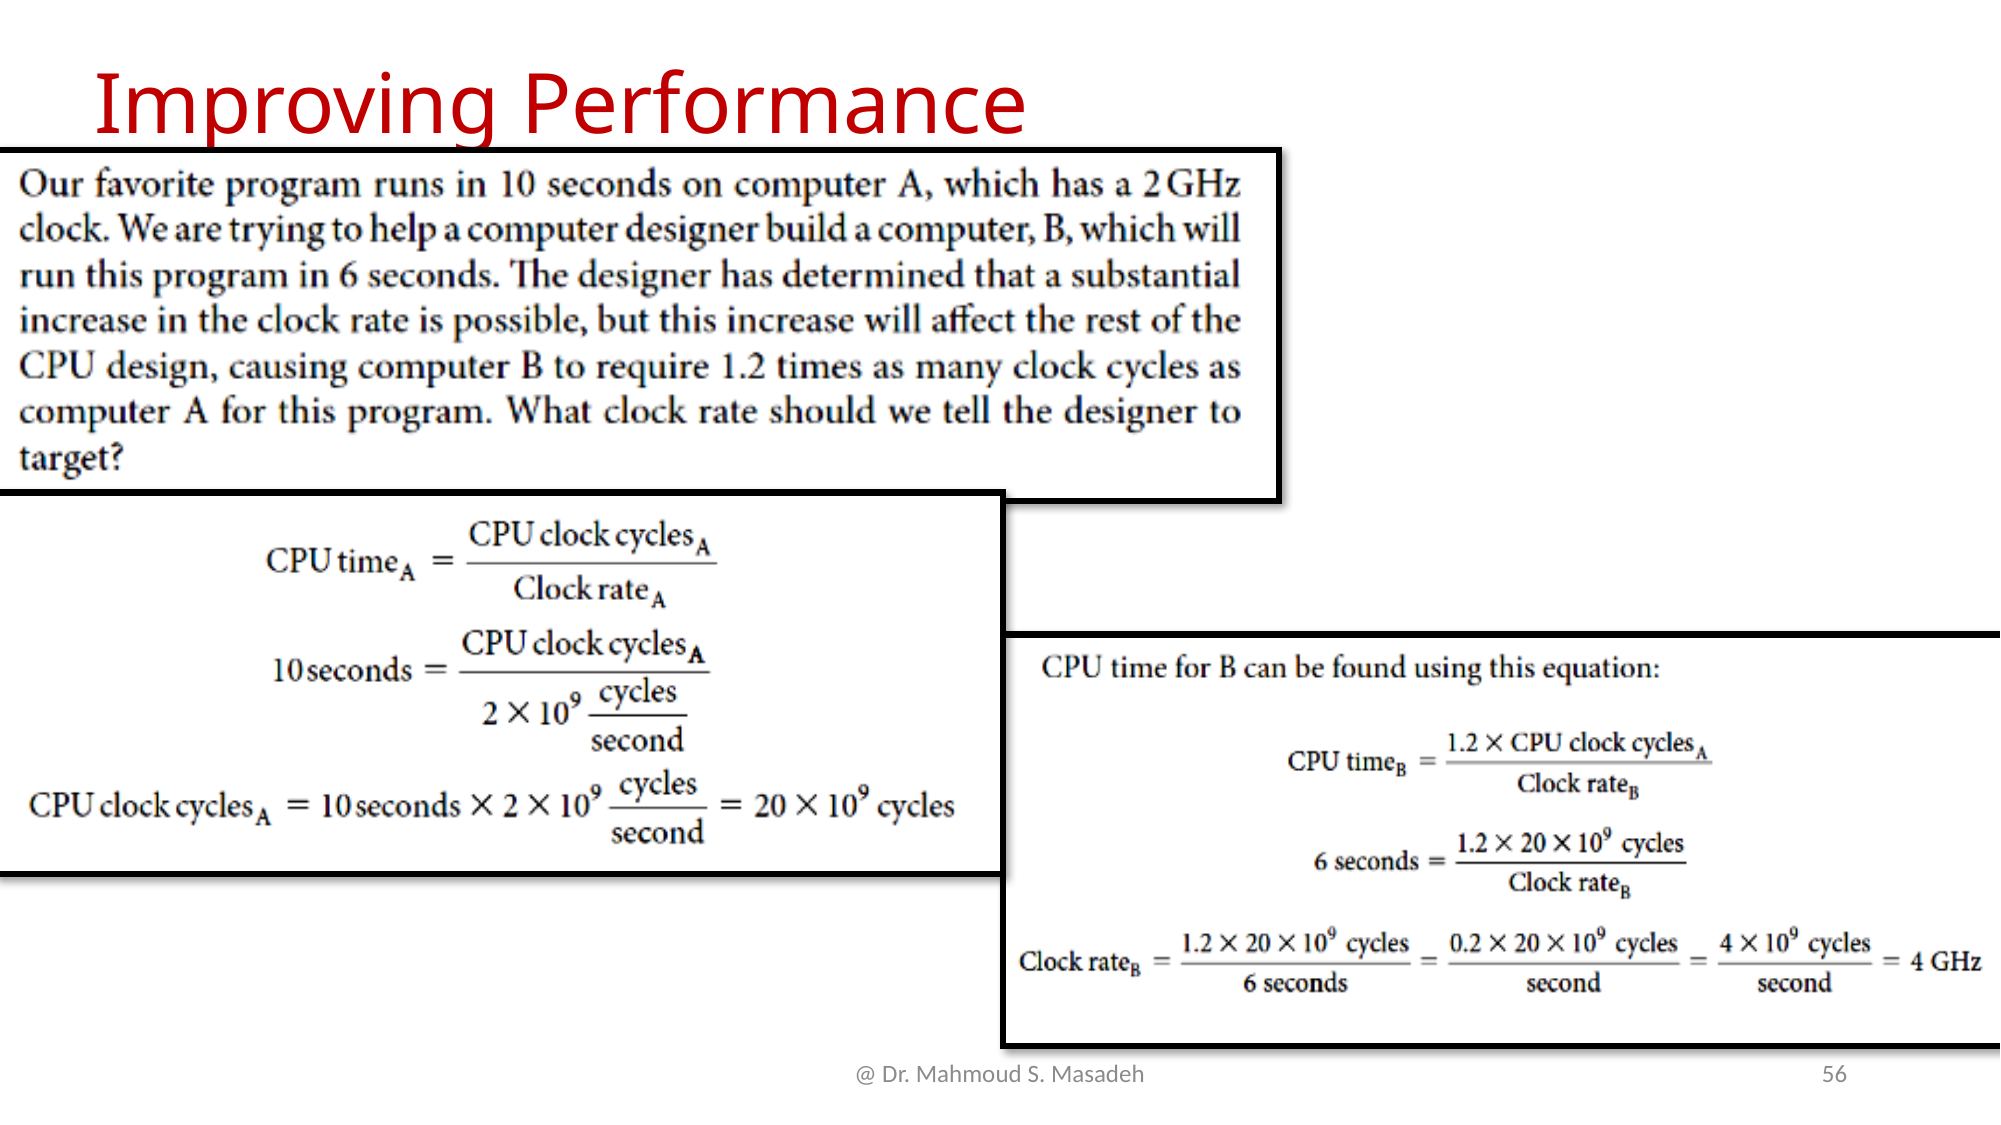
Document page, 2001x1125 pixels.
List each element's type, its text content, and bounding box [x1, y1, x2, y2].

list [0, 153, 1276, 499]
slide_number 56 [1412, 1060, 1863, 1103]
footer @ Dr. Mahmoud S. Masadeh [662, 1042, 1338, 1103]
picture [0, 495, 1000, 871]
picture [1006, 637, 2000, 1043]
title Improving Performance [79, 59, 1929, 154]
